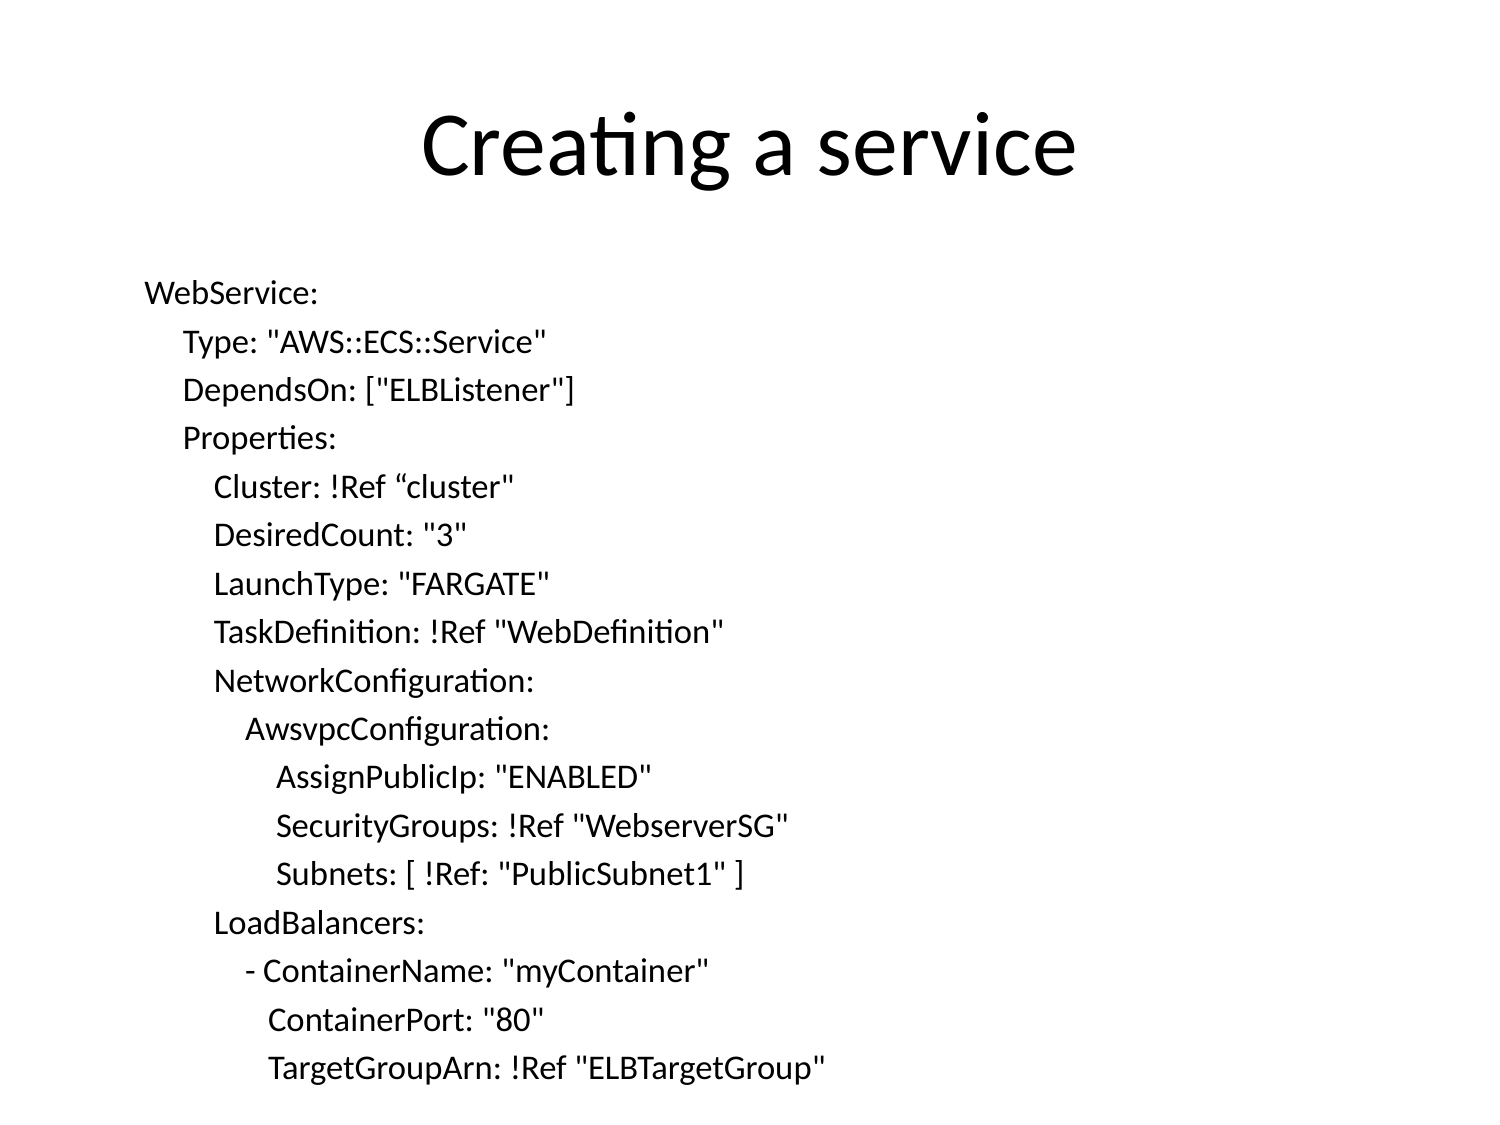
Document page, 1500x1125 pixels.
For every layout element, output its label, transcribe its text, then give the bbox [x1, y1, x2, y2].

title Creating a service [75, 45, 1425, 233]
list WebService: Type: "AWS::ECS::Service" DependsOn: ["ELBListener"] Properties: Cluster: !Ref “cluster" DesiredCount: "3" LaunchType: "FARGATE" TaskDefinition: !Ref "WebDefinition" NetworkConfiguration: AwsvpcConfiguration: AssignPublicIp: "ENABLED" SecurityGroups: !Ref "WebserverSG" Subnets: [ !Ref: "PublicSubnet1" ] LoadBalancers: - ContainerName: "myContainer" ContainerPort: "80" TargetGroupArn: !Ref "ELBTargetGroup" [75, 262, 1425, 1102]
